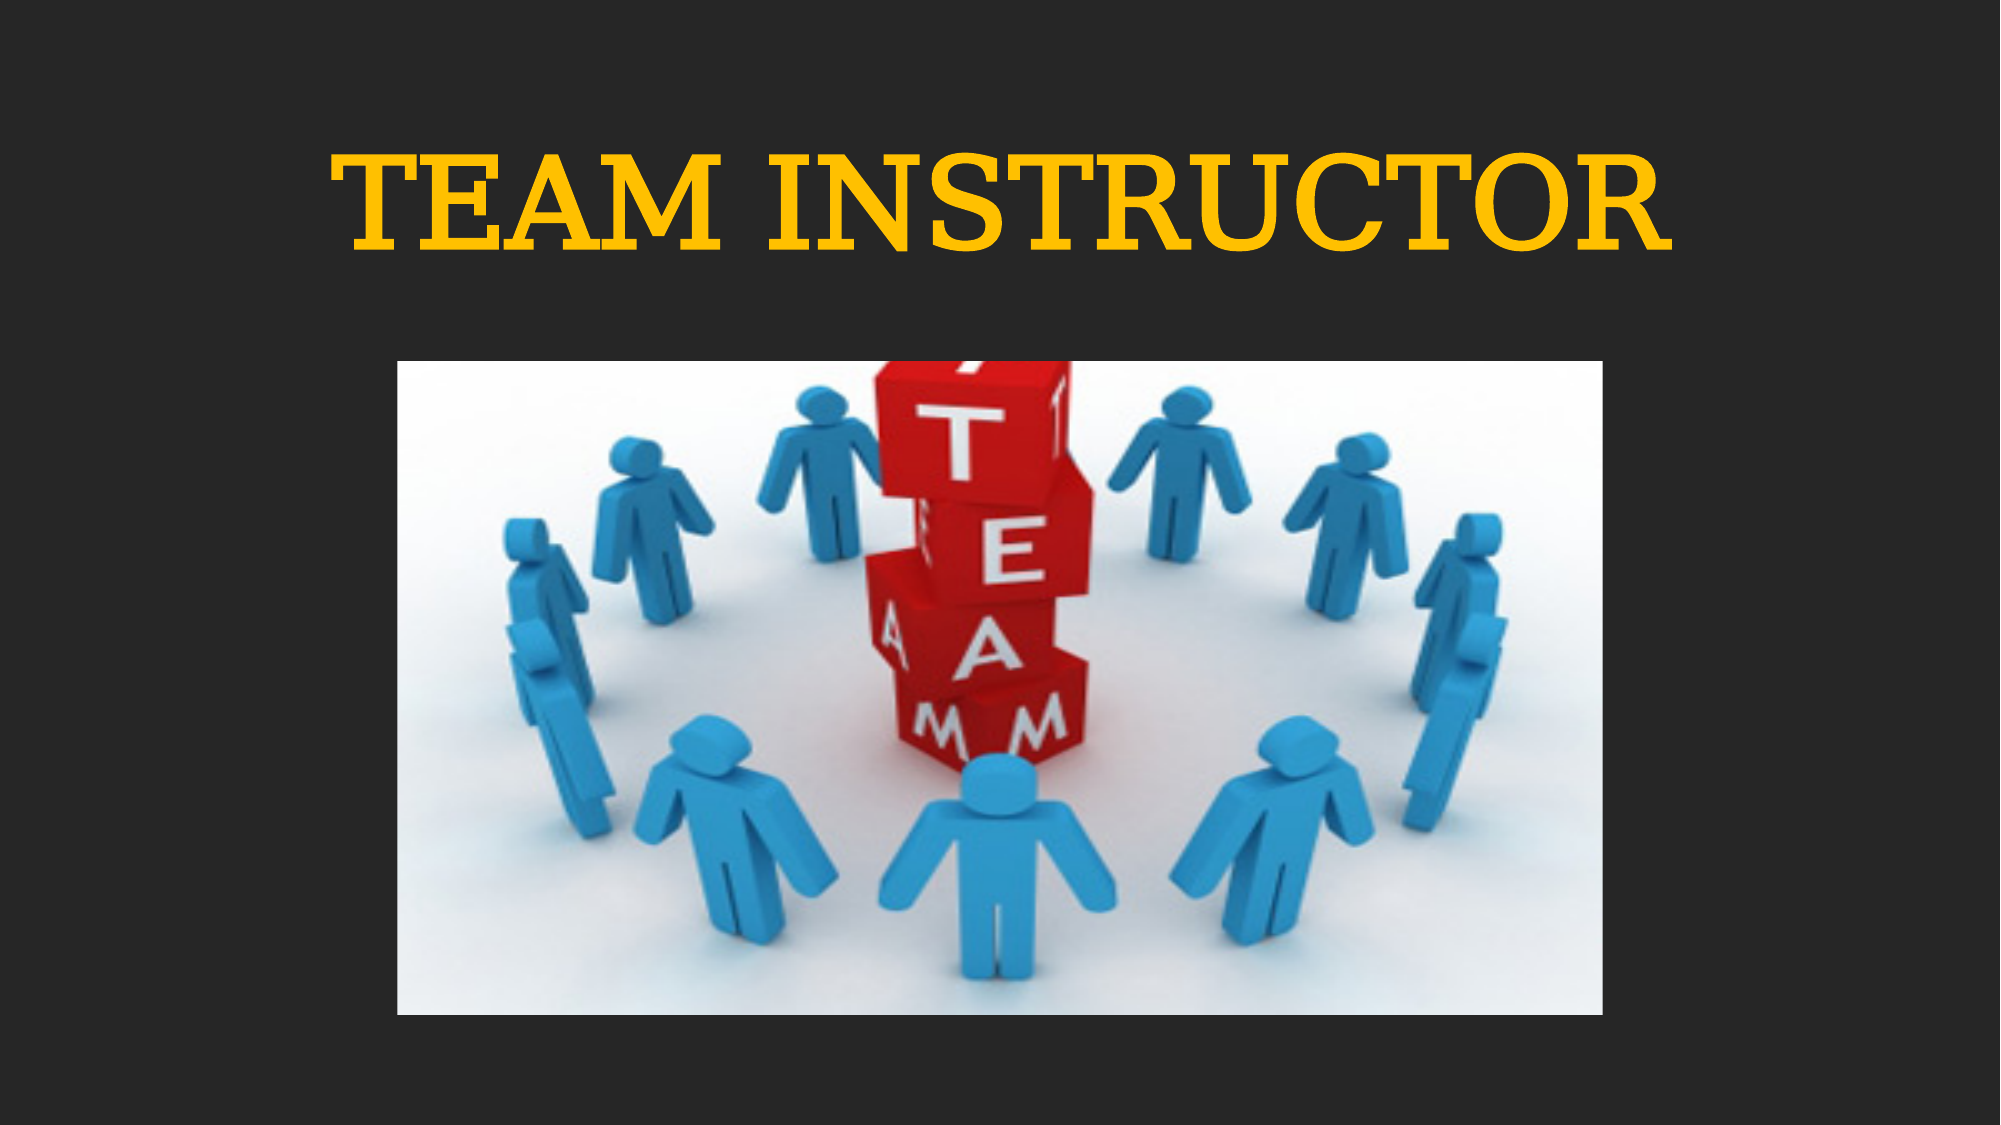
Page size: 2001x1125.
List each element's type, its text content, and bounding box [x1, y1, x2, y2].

text_box TEAM INSTRUCTOR [81, 107, 1919, 288]
picture [397, 361, 1603, 1049]
